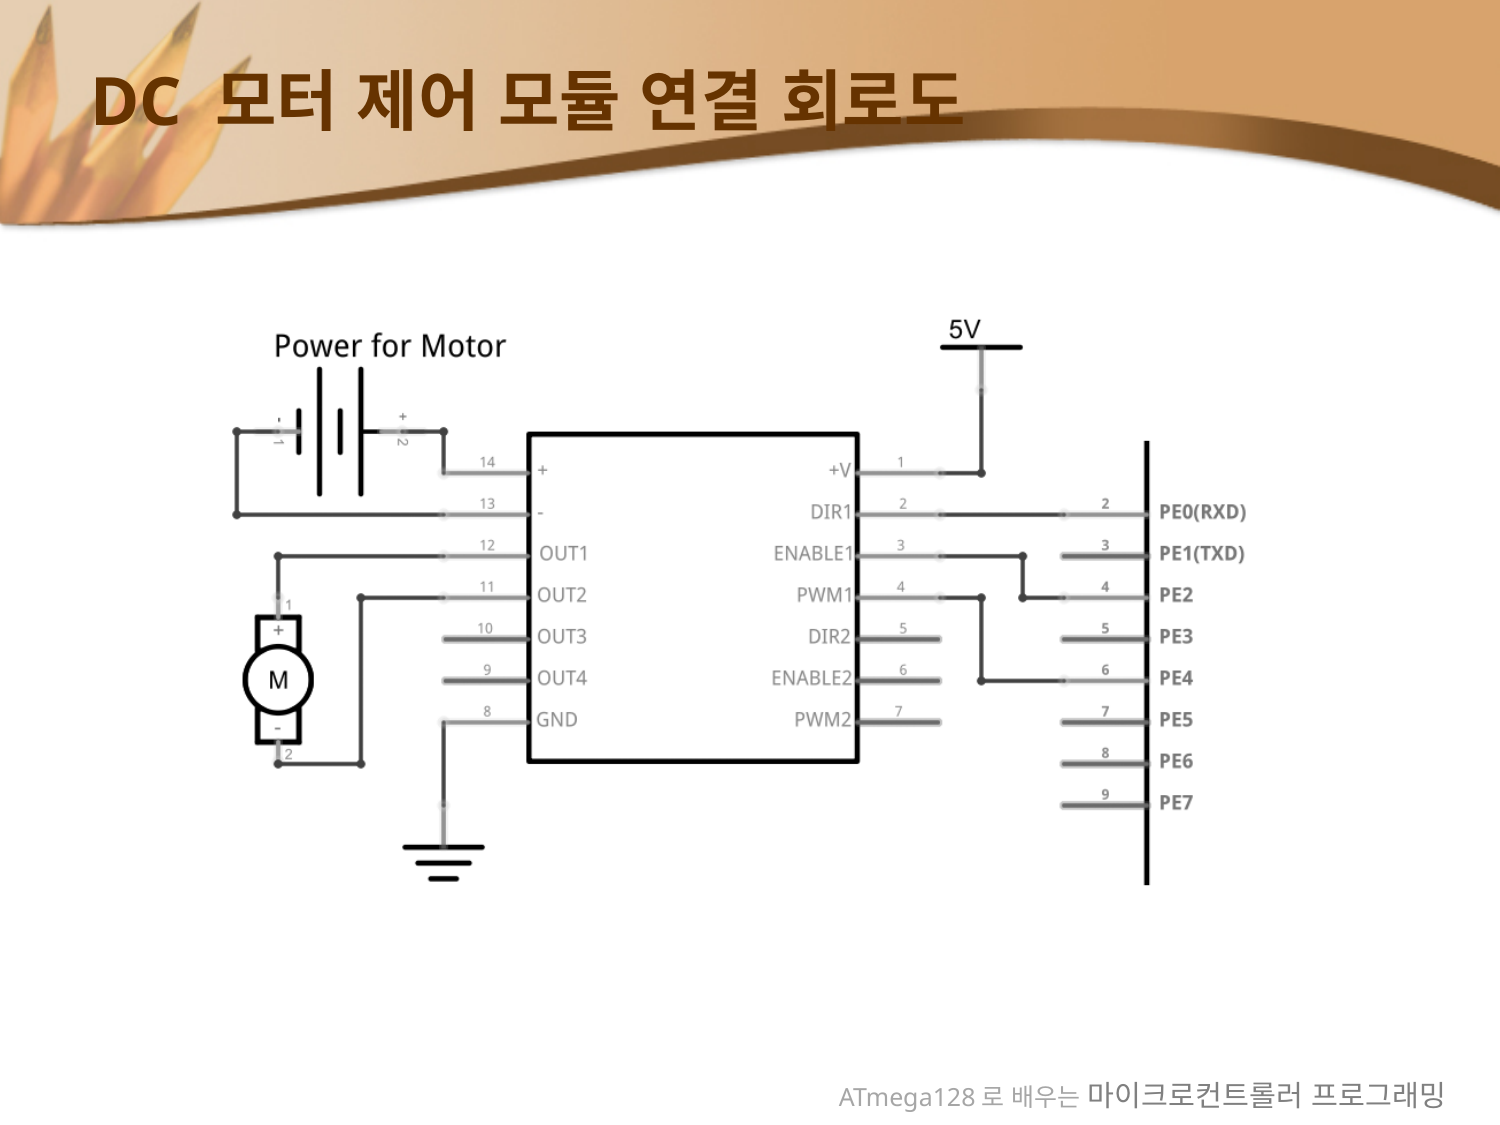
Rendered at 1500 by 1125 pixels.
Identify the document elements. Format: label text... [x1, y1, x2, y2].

title DC 모터 제어 모듈 연결 회로도 [75, 47, 1376, 150]
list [229, 314, 1247, 890]
picture [0, 0, 1500, 1125]
